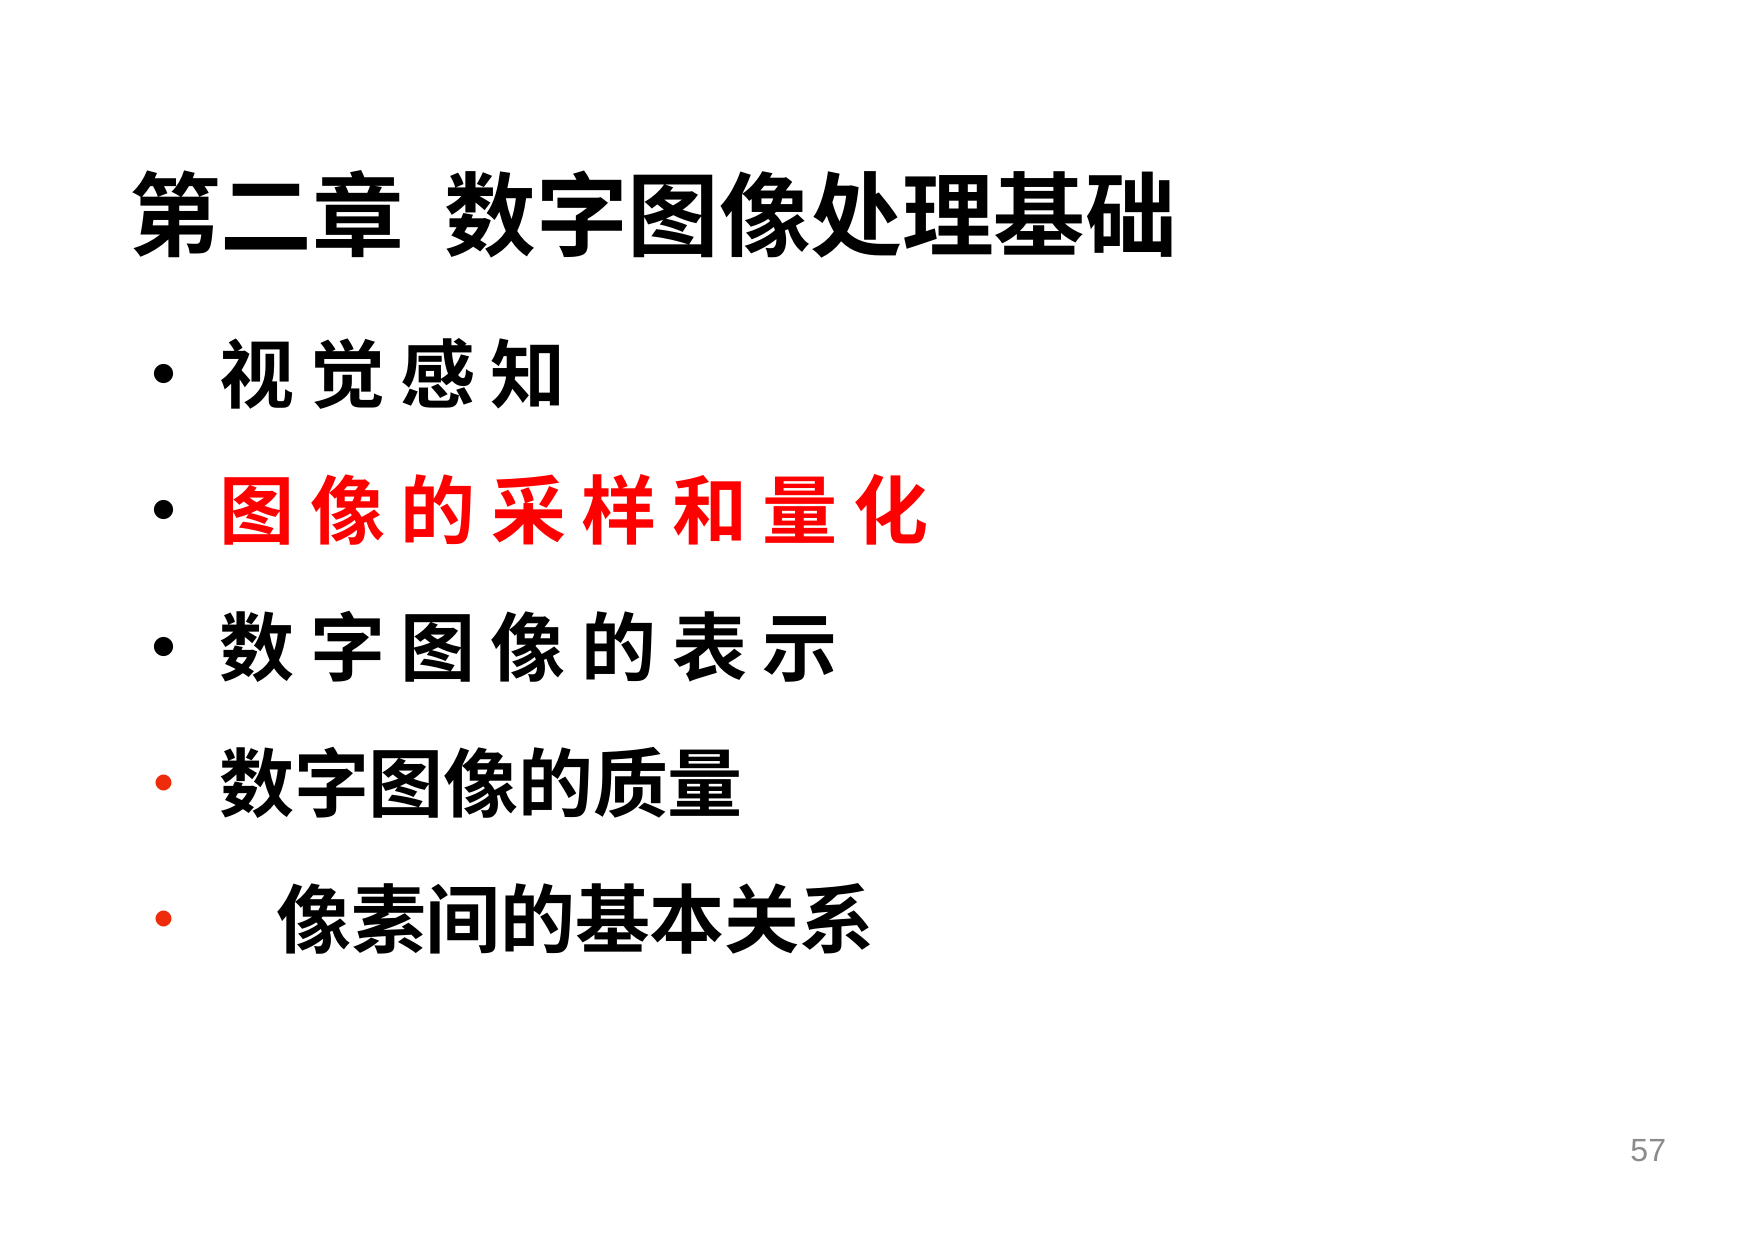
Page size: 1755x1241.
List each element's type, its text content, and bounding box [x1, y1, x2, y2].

slide_number 57 [1256, 1129, 1667, 1217]
text_box • 视觉感知 • 图像的采样和量化 • 数字图像的表示 • 数字图像的质量 • 像素间的基本关系 [111, 275, 1577, 1106]
text_box 第二章 数字图像处理基础 [114, 95, 1707, 275]
